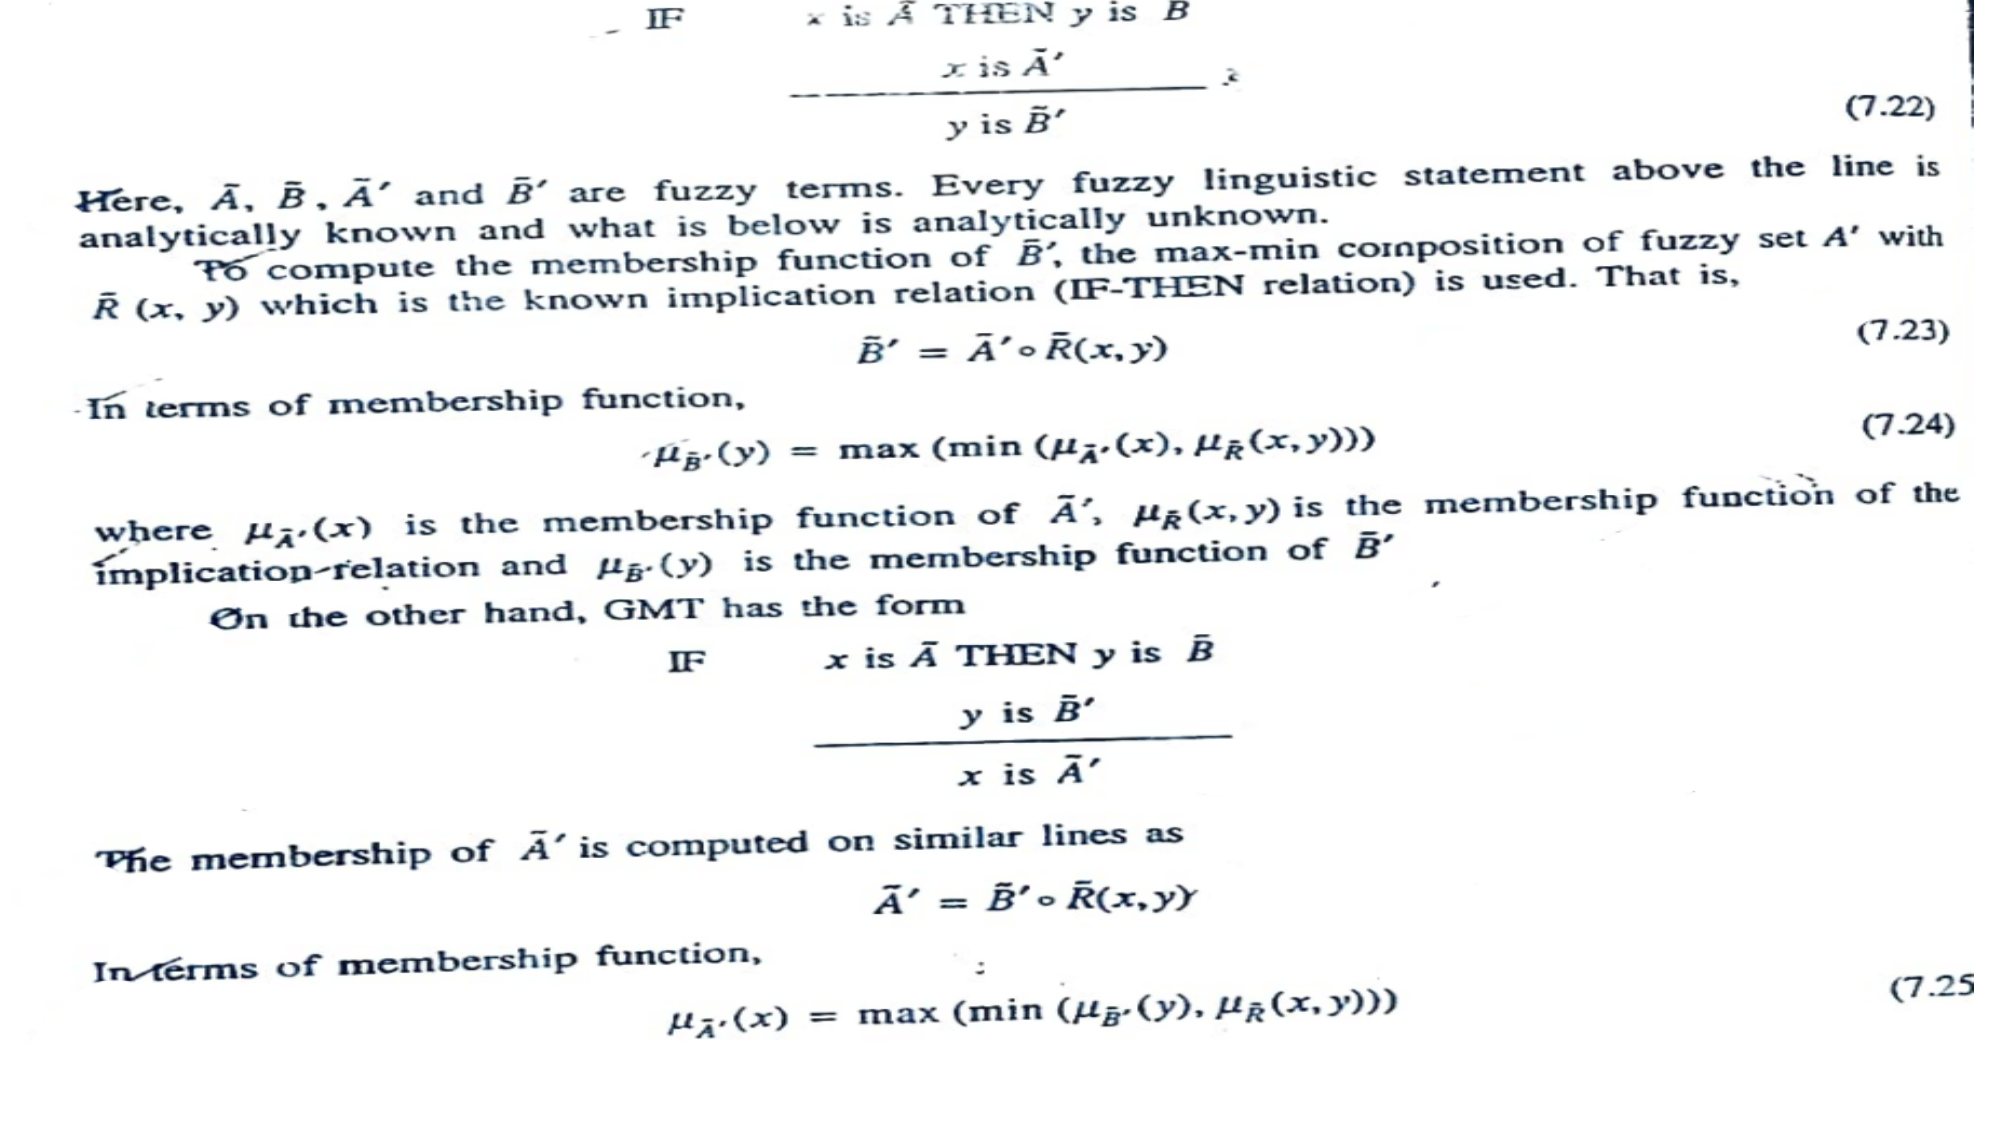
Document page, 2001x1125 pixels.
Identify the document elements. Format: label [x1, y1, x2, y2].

list [0, 0, 1974, 1044]
